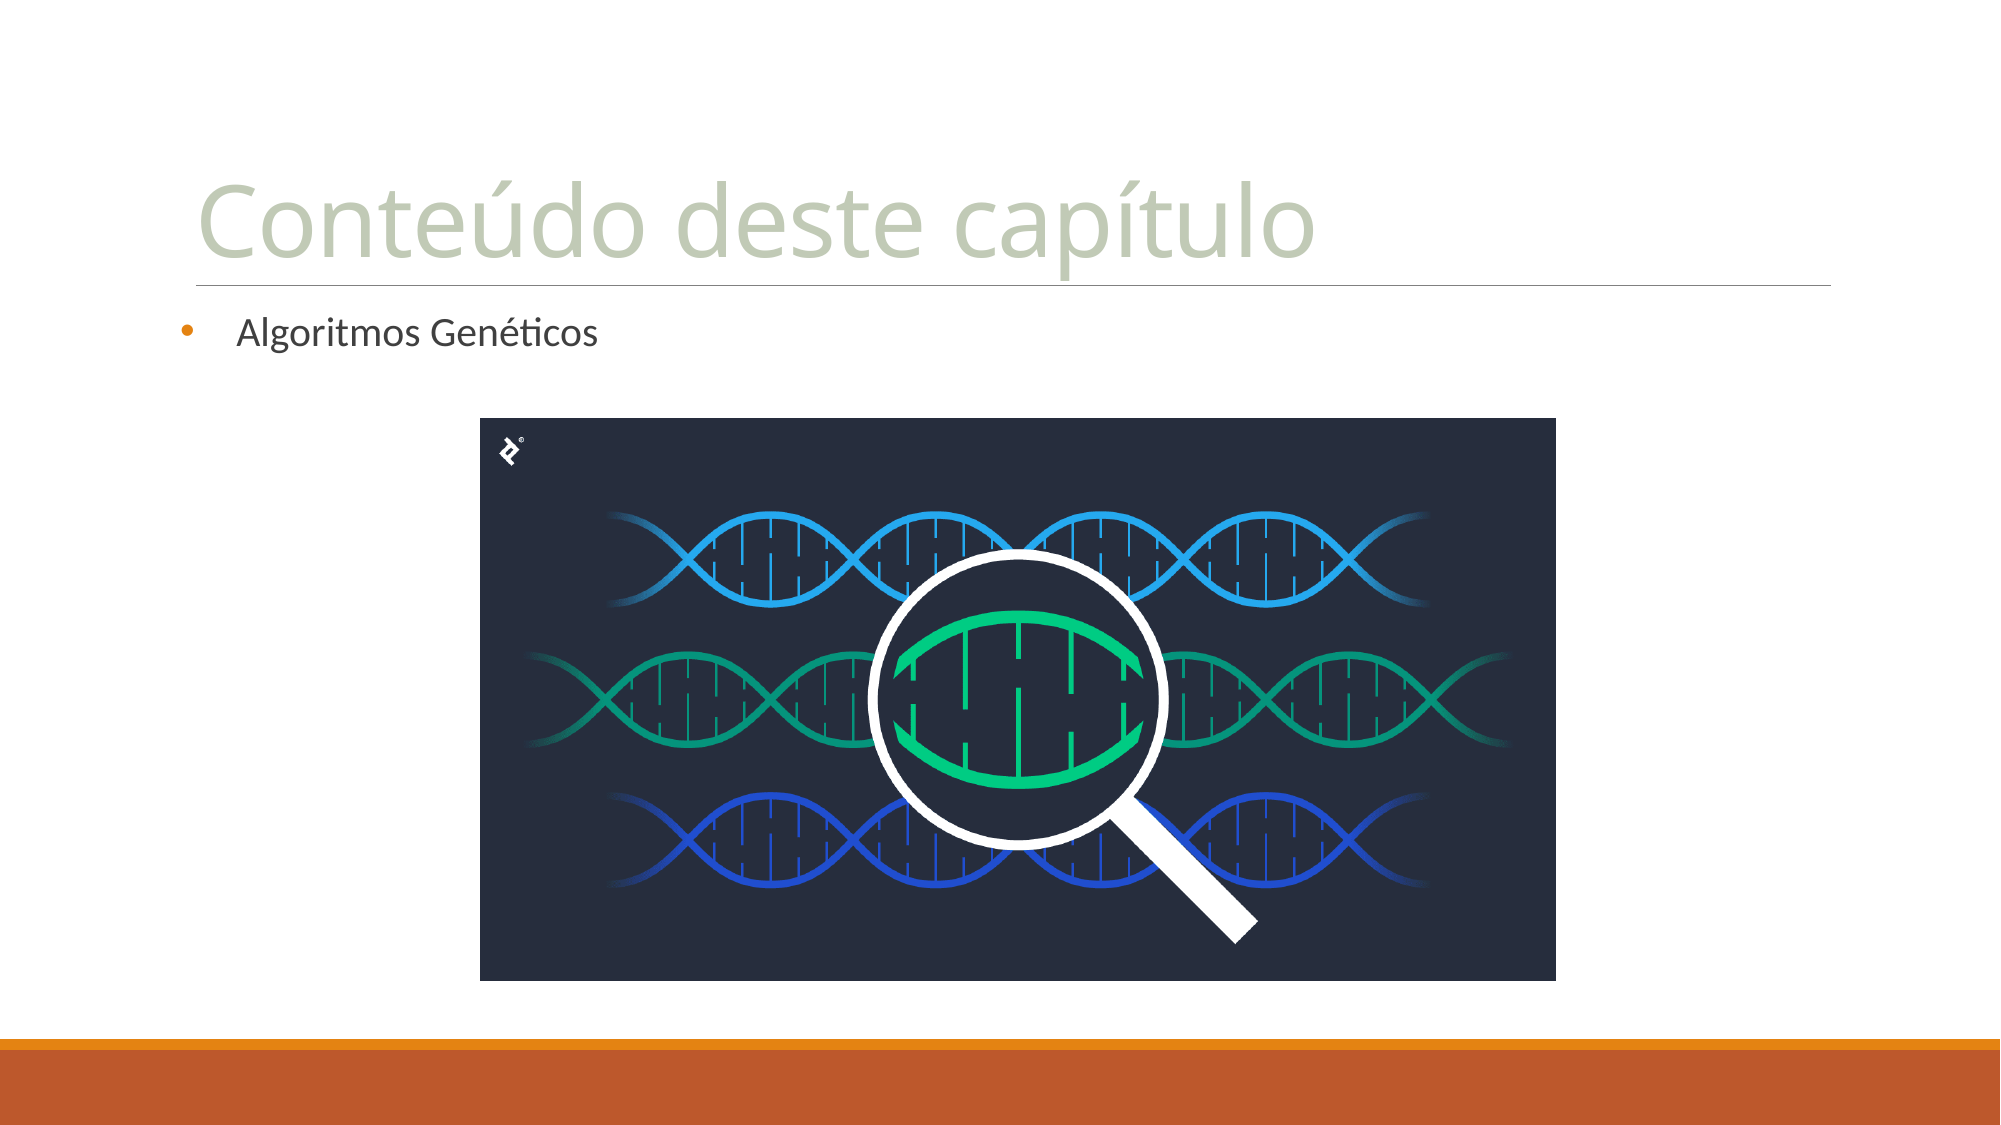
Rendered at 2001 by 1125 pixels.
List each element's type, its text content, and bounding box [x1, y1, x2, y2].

picture [479, 417, 1556, 981]
title Conteúdo deste capítulo [180, 47, 1830, 285]
list Algoritmos Genéticos [180, 302, 1830, 963]
